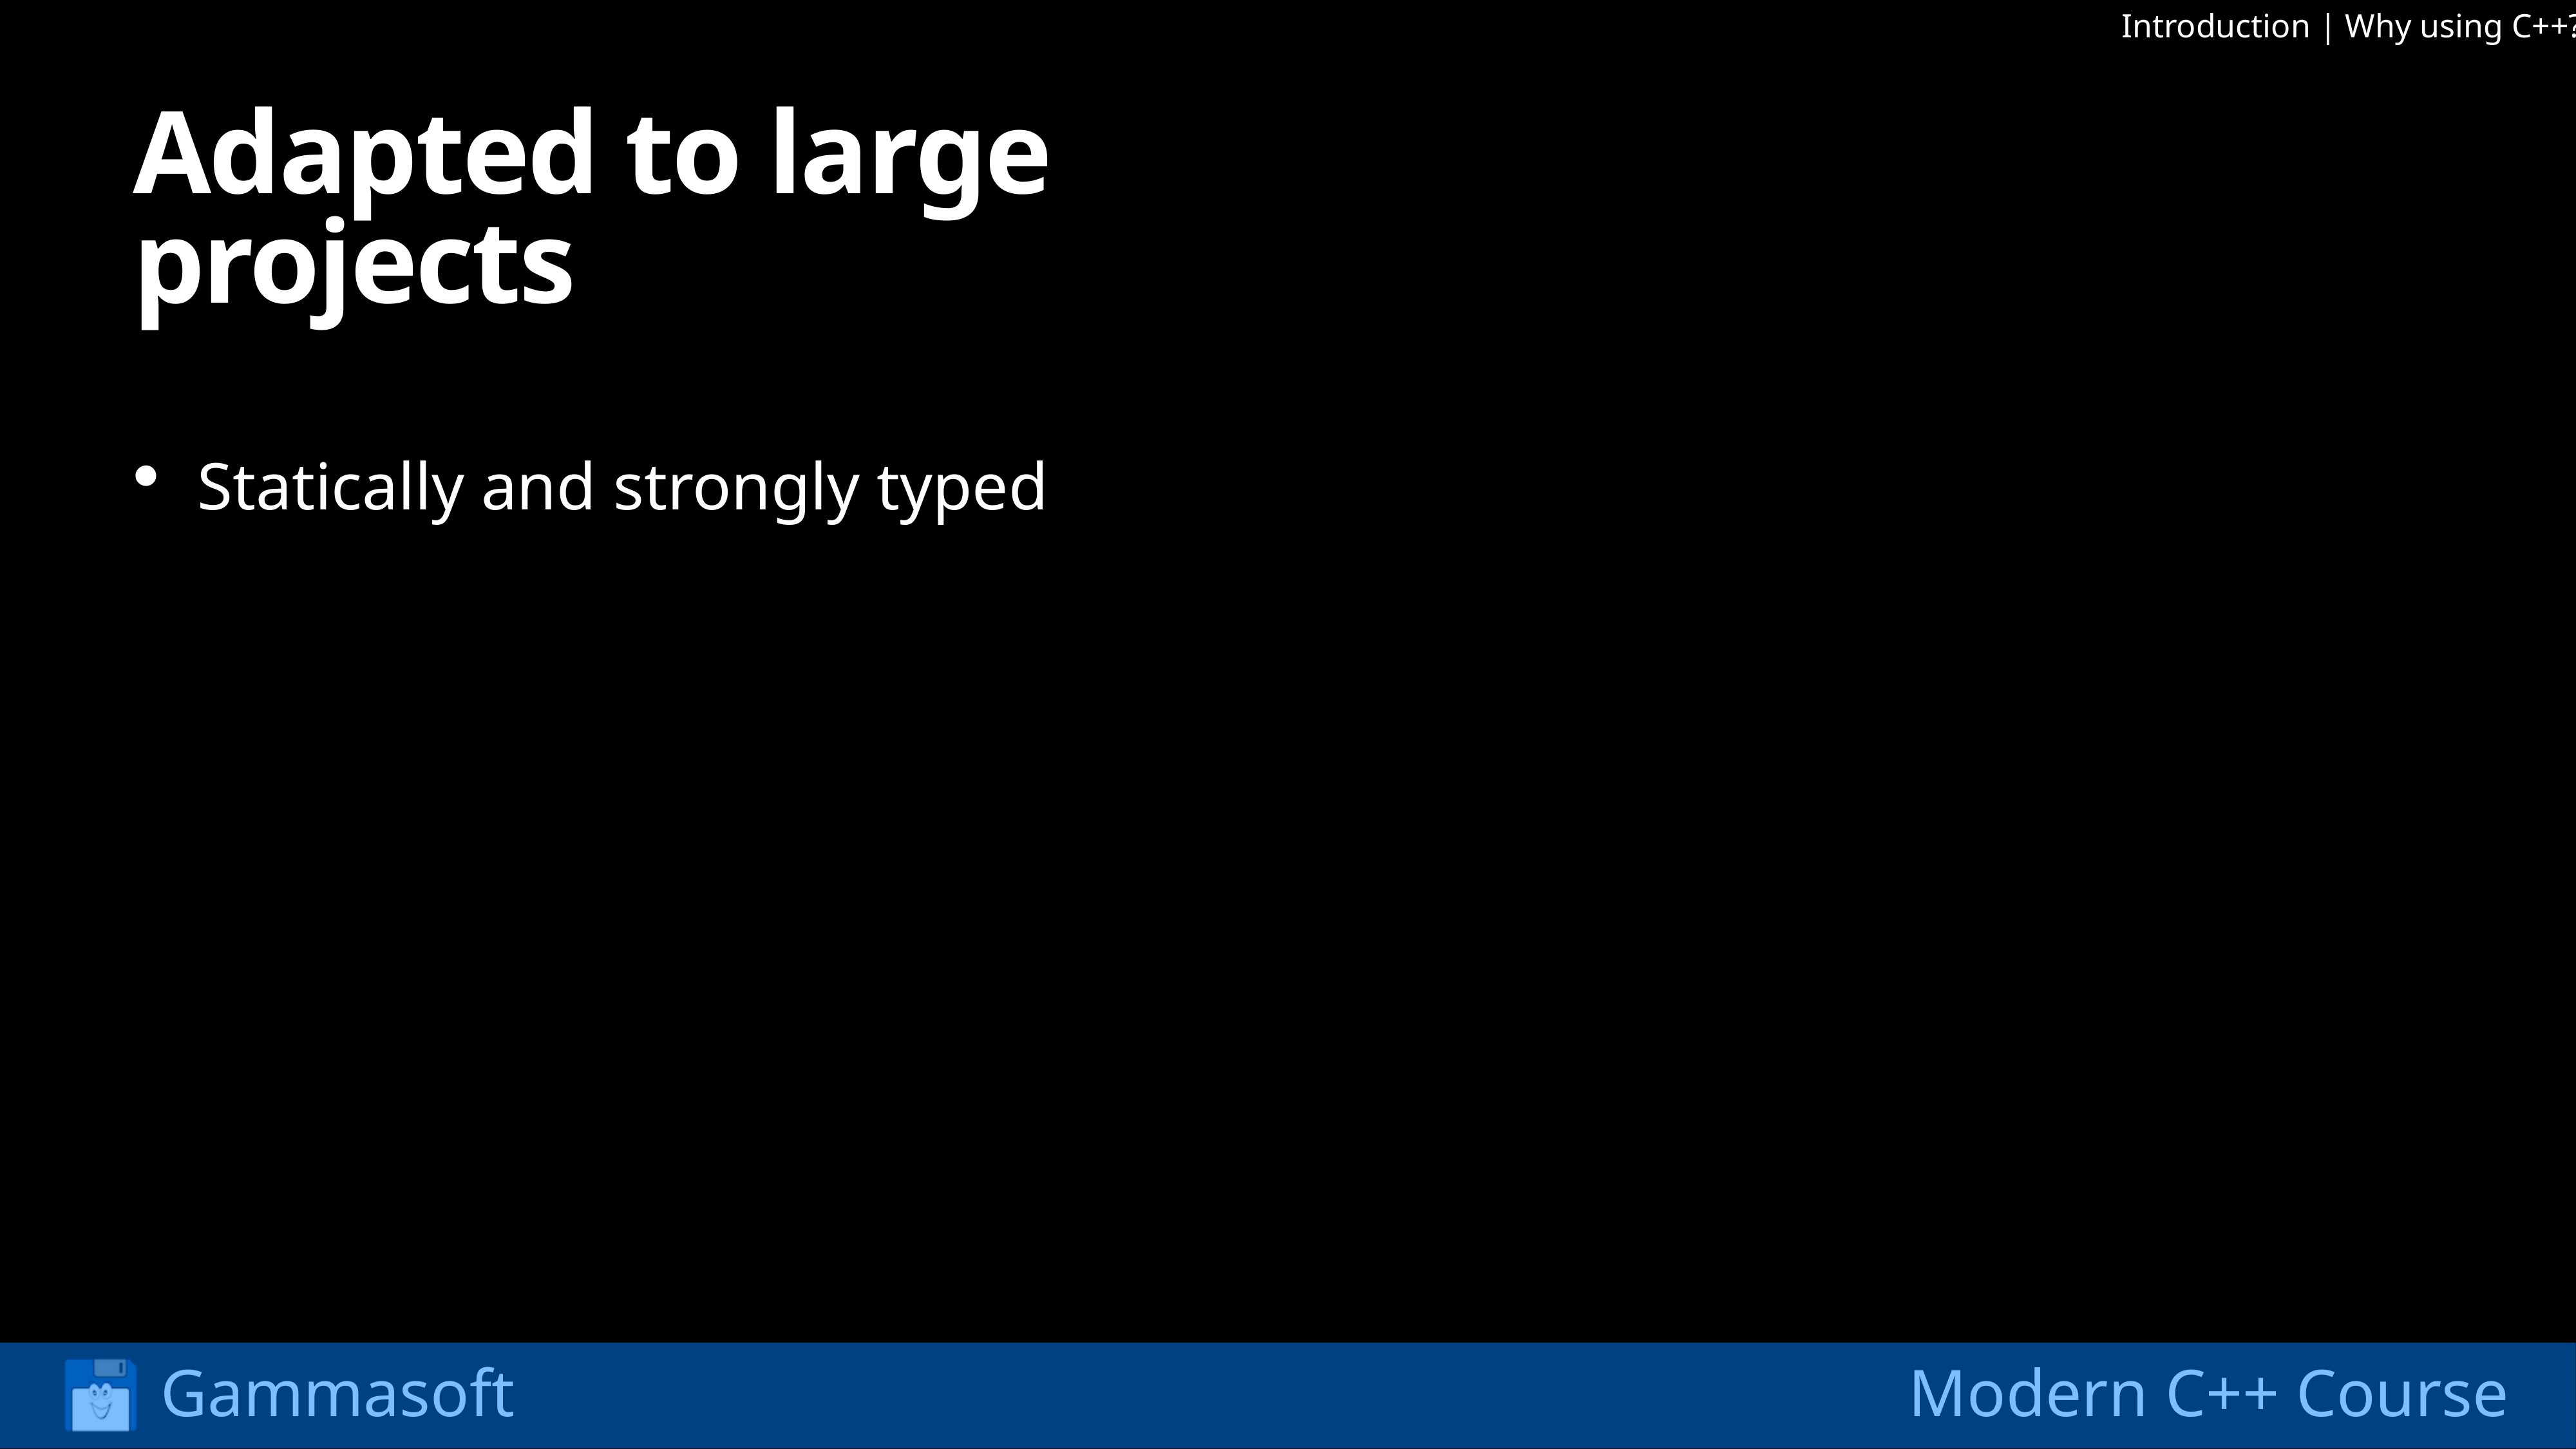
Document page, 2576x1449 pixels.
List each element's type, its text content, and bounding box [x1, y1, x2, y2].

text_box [0, 1342, 2576, 1449]
list Statically and strongly typed [127, 448, 1235, 1321]
text_box Introduction | Why using C++? [2116, 0, 2576, 50]
title Adapted to large projects [127, 100, 1469, 253]
